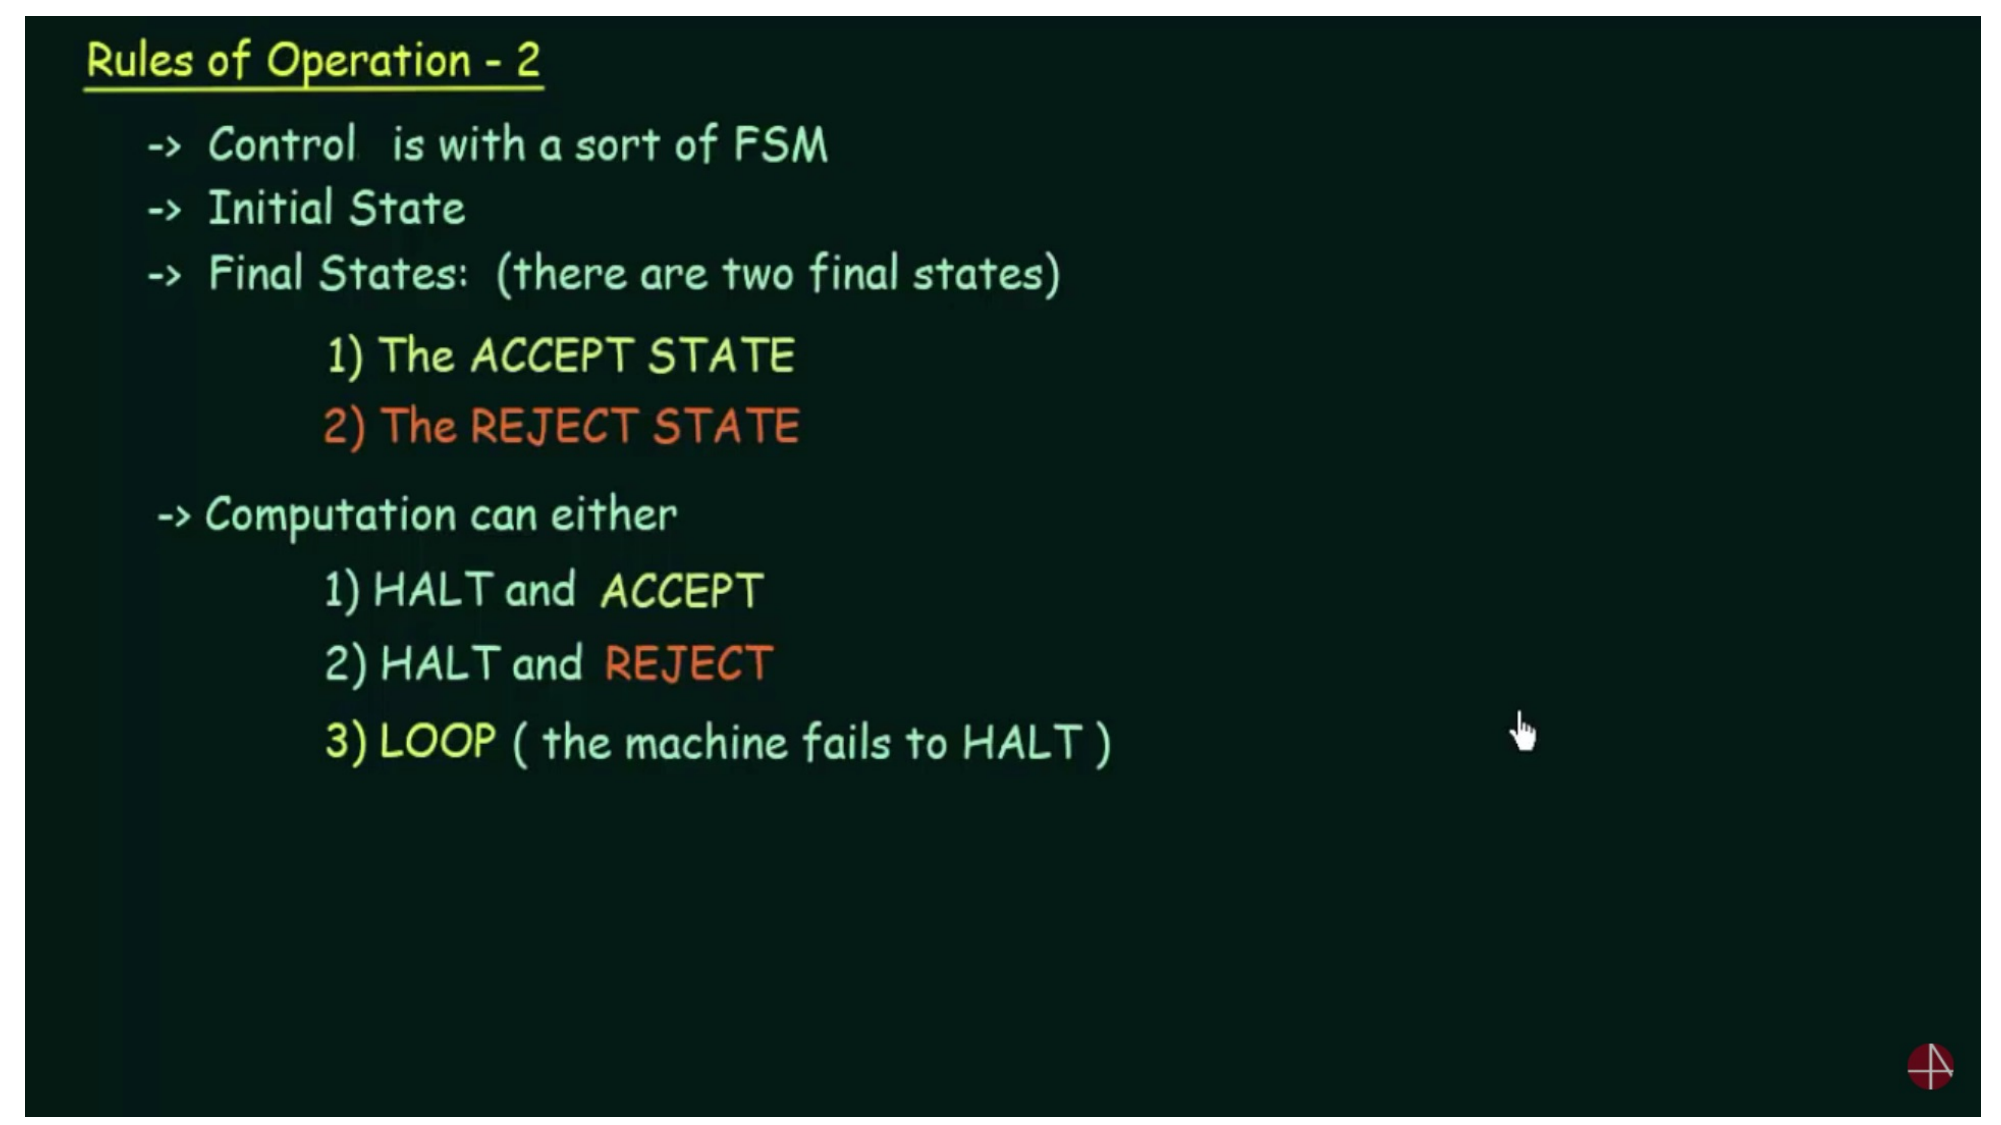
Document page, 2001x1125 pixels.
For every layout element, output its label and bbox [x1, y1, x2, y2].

list [25, 16, 1981, 1117]
